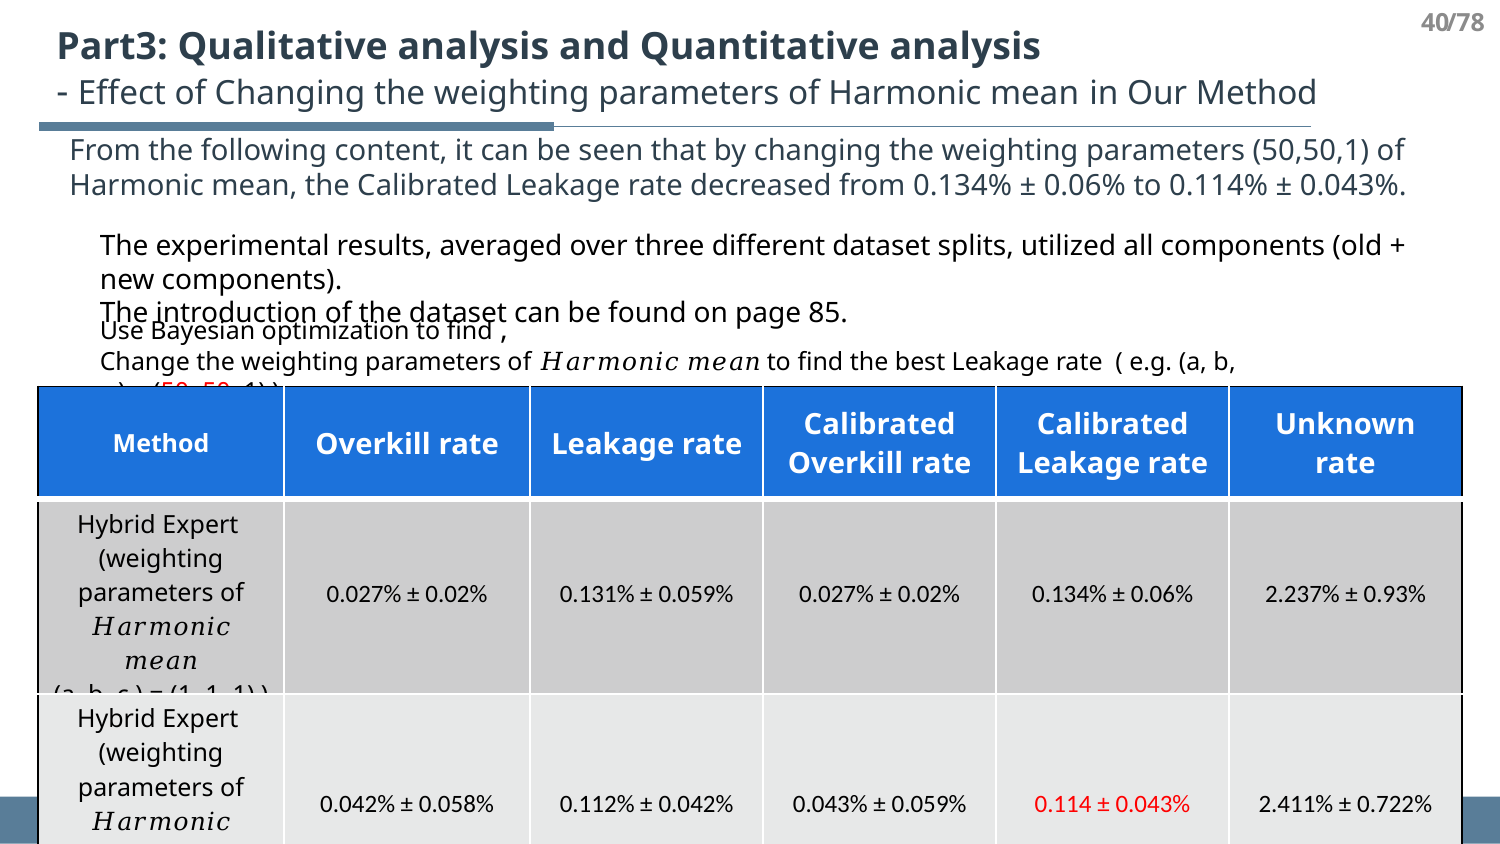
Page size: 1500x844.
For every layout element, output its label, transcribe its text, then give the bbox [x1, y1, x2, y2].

table_header Calibrated Overkill rate [764, 387, 995, 496]
table_header Calibrated Leakage rate [997, 387, 1228, 496]
table_header Method [39, 387, 283, 496]
table_cell 0.112% ± 0.042% [531, 695, 762, 844]
table_header Leakage rate [531, 387, 762, 496]
text_box The experimental results, averaged over three different dataset splits, utilized all components (old + new components). The introduction of the dataset can be found on page 85. [85, 219, 1484, 336]
table_cell 2.411% ± 0.722% [1230, 695, 1461, 844]
table_cell 0.027% ± 0.02% [764, 502, 995, 693]
table_header Unknown rate [1230, 387, 1461, 496]
table_cell 0.042% ± 0.058% [285, 695, 529, 844]
table_cell 0.027% ± 0.02% [285, 502, 529, 693]
table_cell 0.131% ± 0.059% [531, 502, 762, 693]
footer /78 [1465, 1, 1500, 47]
table_cell Hybrid Expert (weighting parameters of 𝐻𝑎𝑟𝑚𝑜𝑛𝑖𝑐 𝑚𝑒𝑎𝑛 (a, b, c ) = (50, 50, 1) ) [39, 695, 283, 844]
table_cell Hybrid Expert (weighting parameters of 𝐻𝑎𝑟𝑚𝑜𝑛𝑖𝑐 𝑚𝑒𝑎𝑛 (a, b, c ) = (1, 1, 1) ) [39, 502, 283, 693]
table_cell 2.237% ± 0.93% [1230, 502, 1461, 693]
slide_number 40 [1162, 0, 1465, 48]
text_box Part3: Qualitative analysis and Quantitative analysis - Effect of Changing the weighting parameters of Harmonic mean in Our Method [41, 14, 1484, 120]
table_cell 0.134% ± 0.06% [997, 502, 1228, 693]
table_cell 0.114 ± 0.043% [997, 695, 1228, 844]
table_header Overkill rate [285, 387, 529, 496]
text_box From the following content, it can be seen that by changing the weighting parameters (50,50,1) of Harmonic mean, the Calibrated Leakage rate decreased from 0.134% ± 0.06% to 0.114% ± 0.043%. [54, 123, 1471, 209]
table_cell 0.043% ± 0.059% [764, 695, 995, 844]
